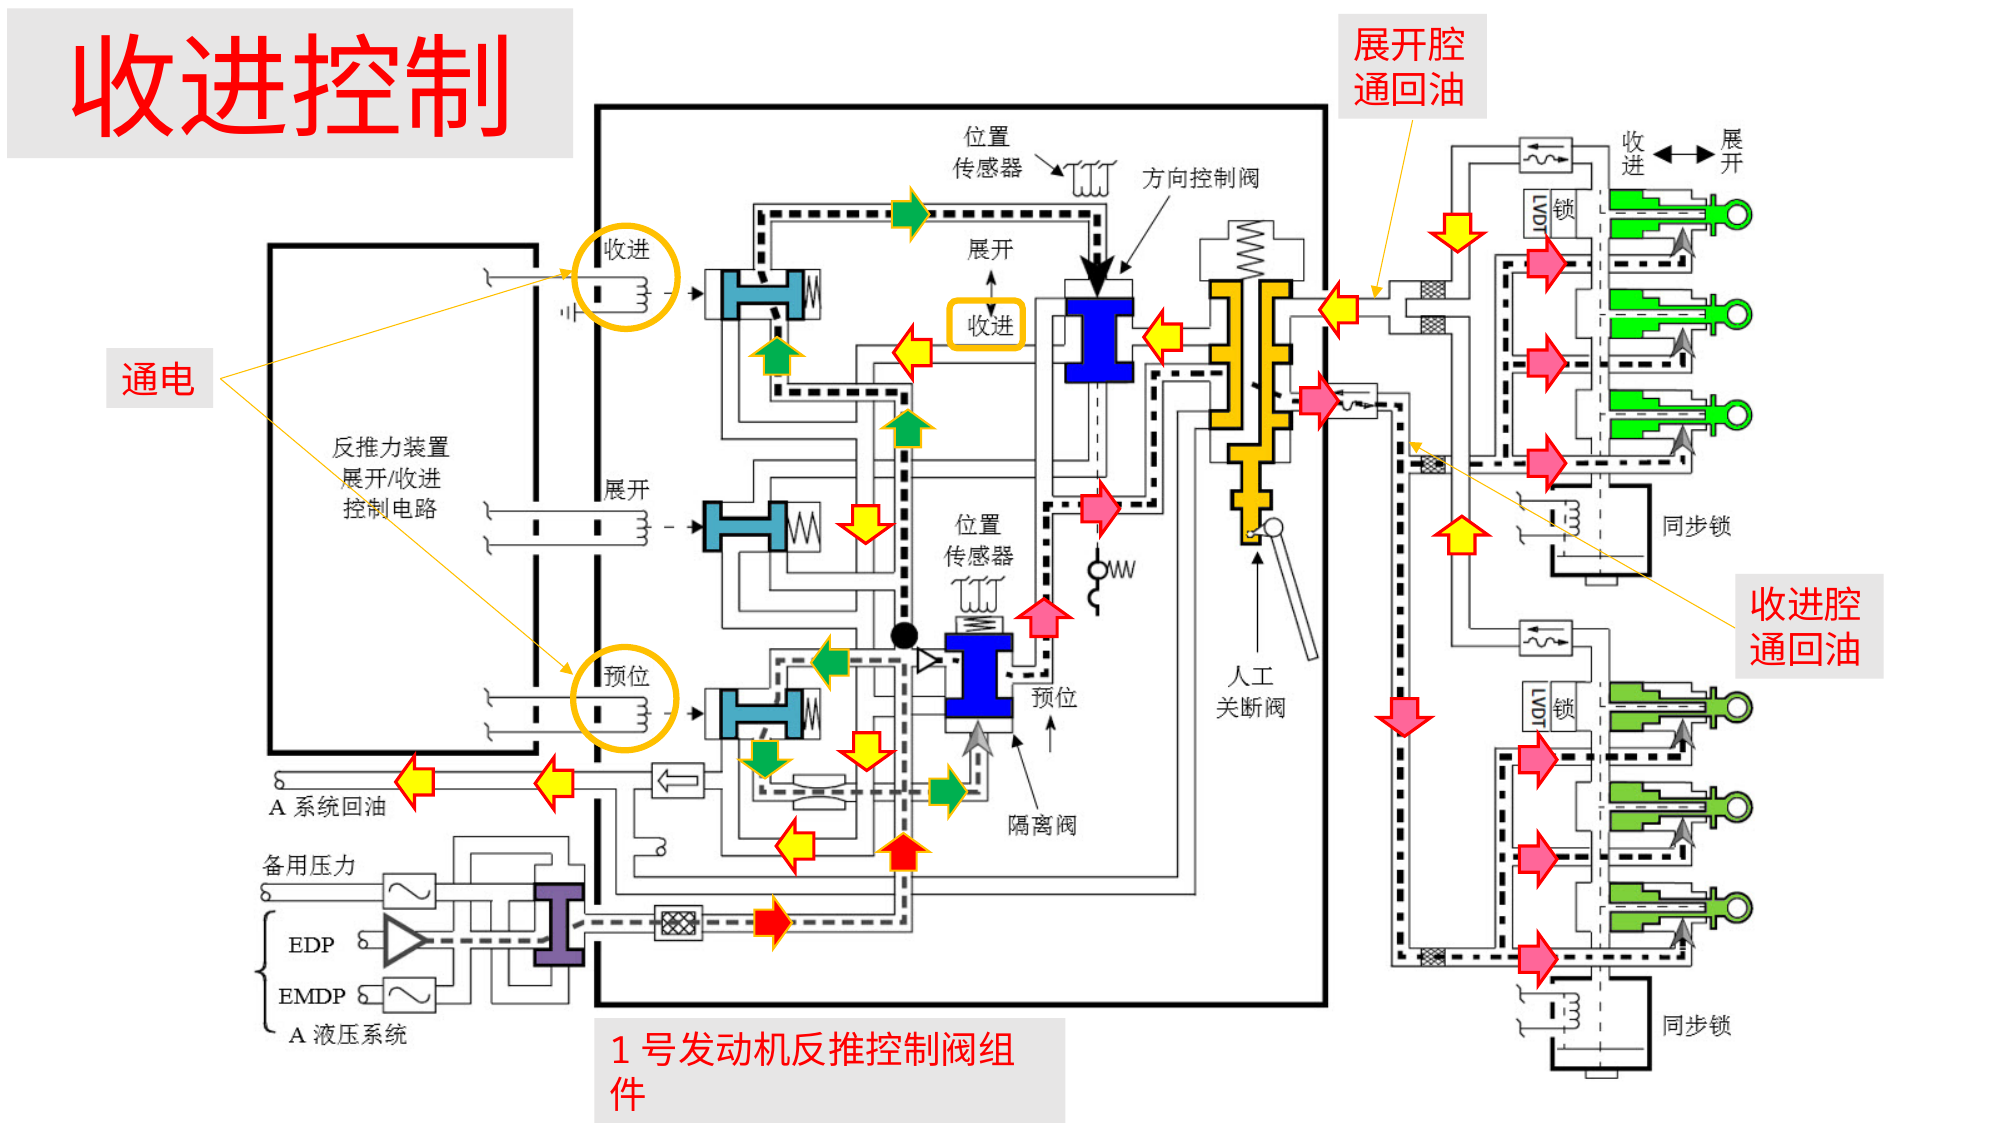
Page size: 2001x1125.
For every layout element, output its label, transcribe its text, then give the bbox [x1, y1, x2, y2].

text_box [1374, 119, 1413, 299]
text_box 收进腔通回油 [1766, 573, 1884, 679]
picture [234, 90, 1766, 1094]
text_box 收进控制 [7, 8, 574, 159]
text_box 1号发动机反推控制阀组件 [594, 1094, 1066, 1123]
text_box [220, 378, 574, 675]
text_box 通电 [106, 348, 214, 408]
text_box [220, 270, 574, 378]
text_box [1408, 441, 1736, 629]
text_box 展开腔通回油 [1338, 13, 1487, 90]
